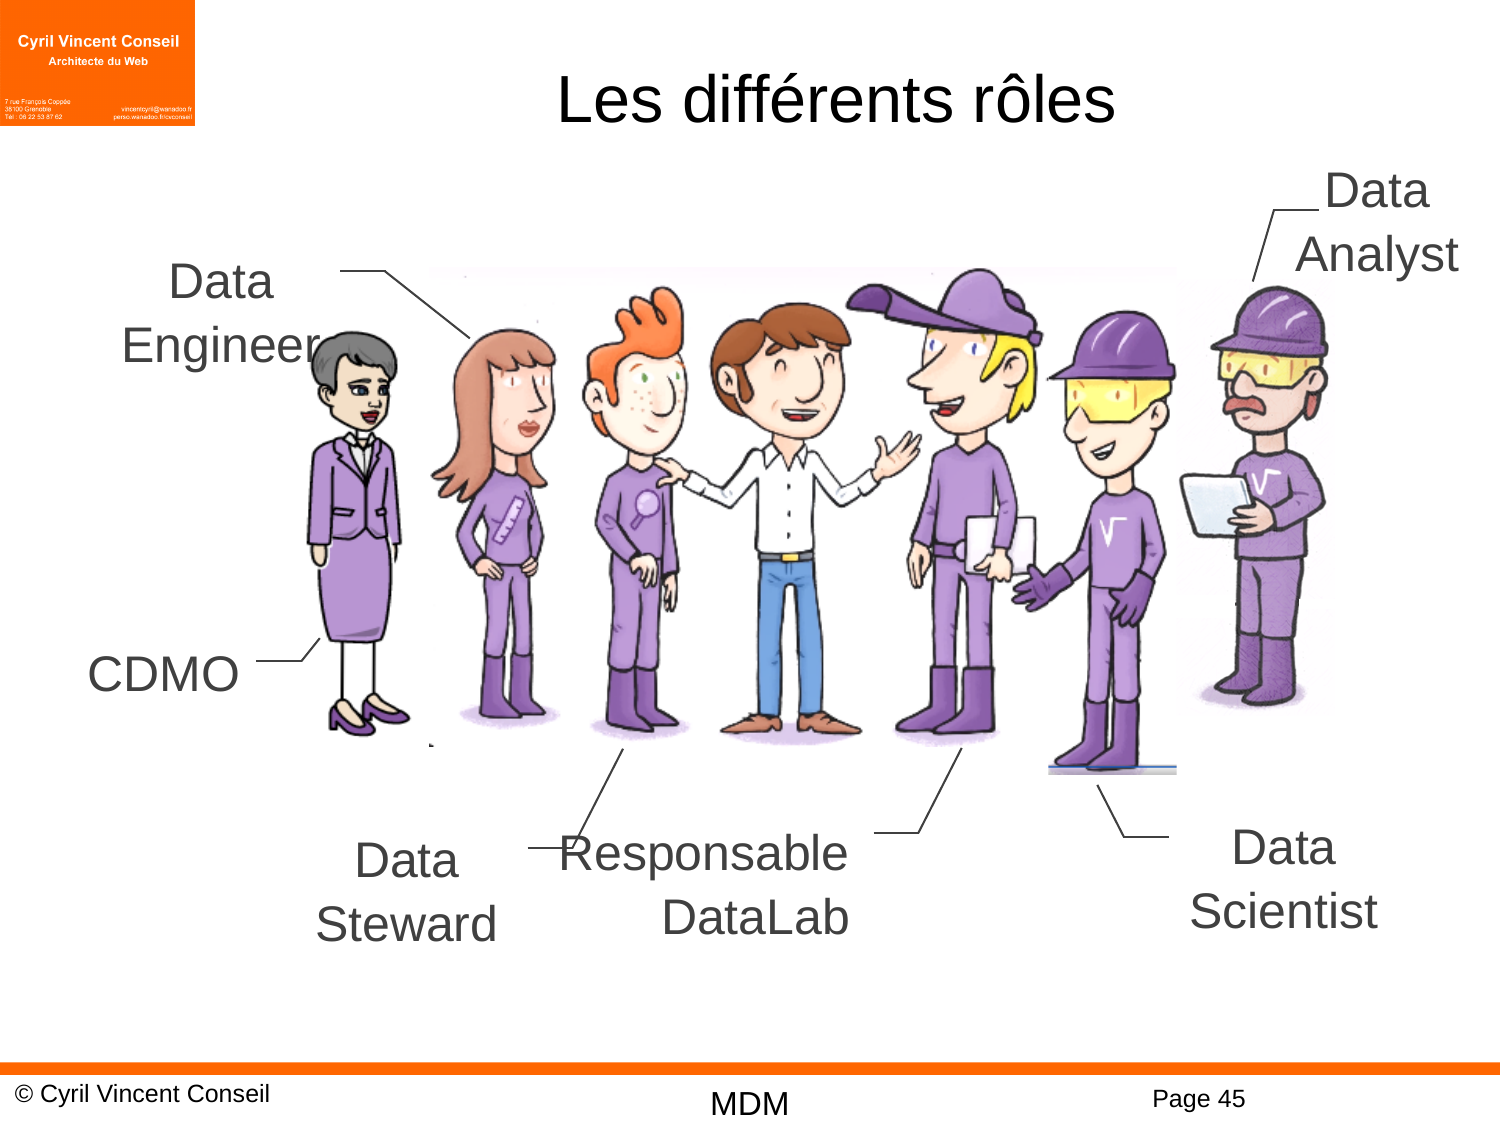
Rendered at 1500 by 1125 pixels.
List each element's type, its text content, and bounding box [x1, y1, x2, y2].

picture [0, 0, 195, 126]
title Les différents rôles [194, 2, 1480, 190]
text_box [339, 270, 471, 339]
text_box Responsable DataLab [536, 808, 865, 952]
picture [1211, 279, 1370, 716]
text_box Data Scientist [1154, 802, 1414, 946]
text_box Data Steward [277, 815, 537, 959]
text_box Data Engineer [92, 236, 351, 380]
picture [240, 319, 412, 762]
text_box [873, 747, 962, 834]
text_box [1252, 209, 1319, 282]
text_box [571, 748, 624, 849]
text_box Data Analyst [1248, 145, 1500, 289]
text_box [371, 266, 1211, 776]
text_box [1097, 784, 1169, 838]
text_box CDMO [53, 629, 235, 709]
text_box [256, 637, 321, 662]
